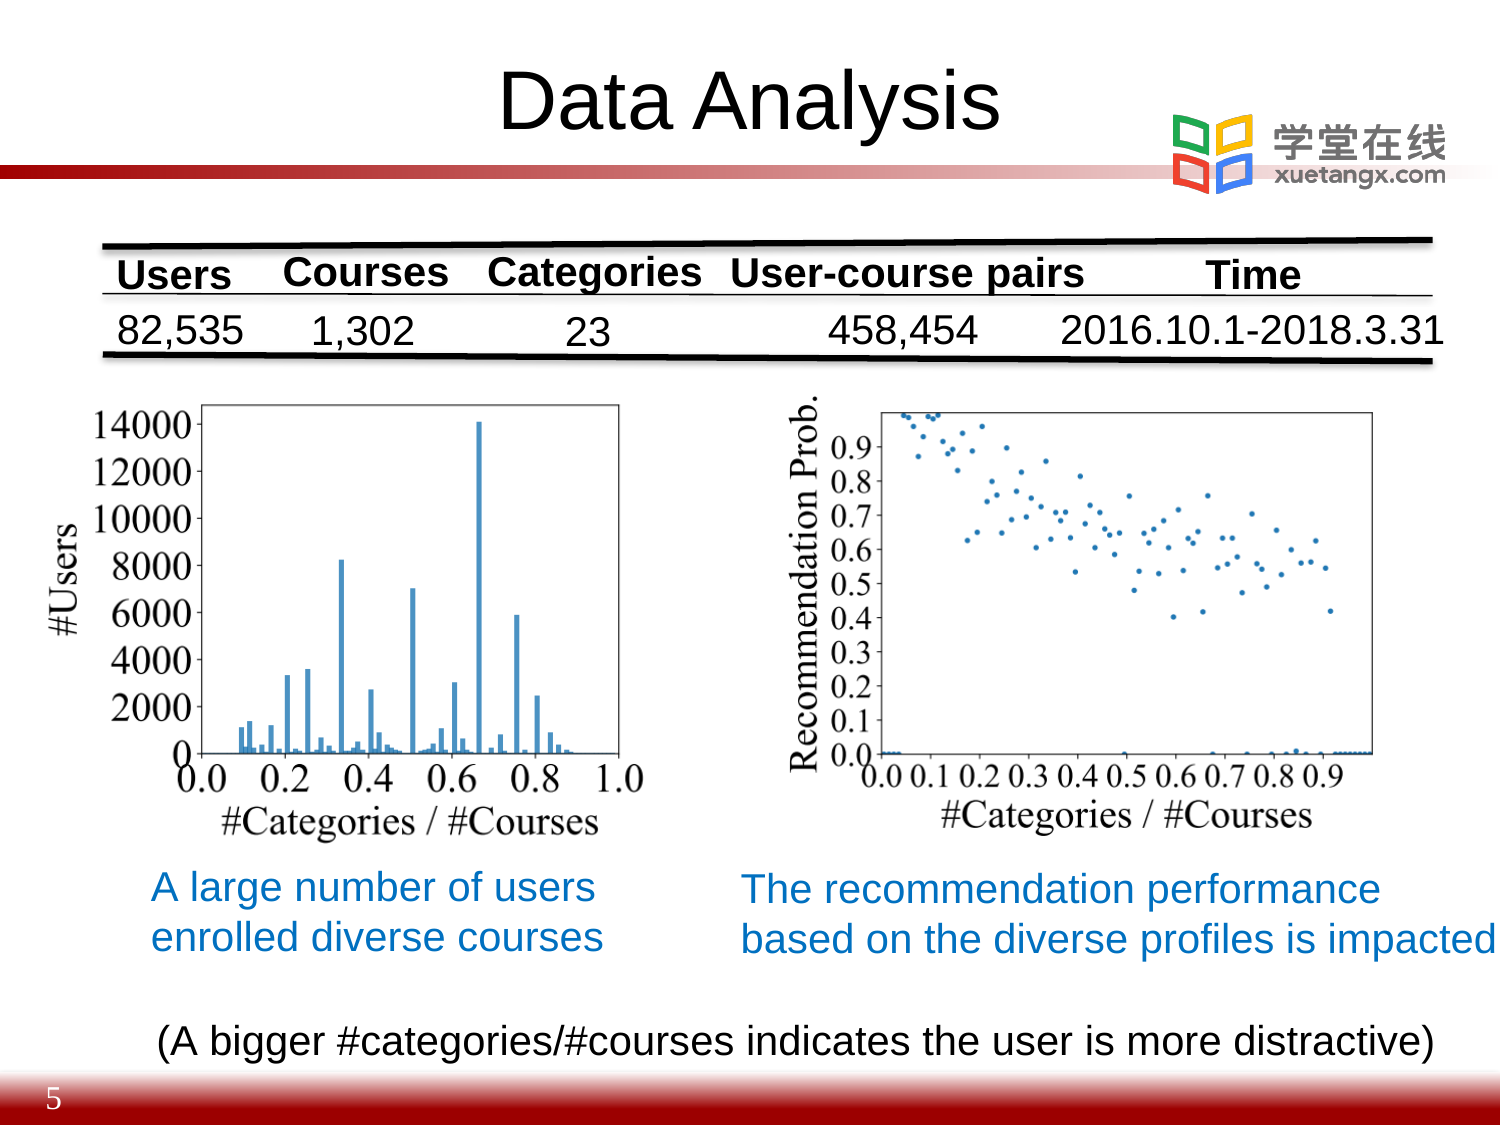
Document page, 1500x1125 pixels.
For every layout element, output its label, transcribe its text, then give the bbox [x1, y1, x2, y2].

picture [773, 387, 1388, 848]
picture [33, 387, 658, 856]
picture [1173, 113, 1446, 194]
text_box A large number of users enrolled diverse courses [136, 865, 627, 968]
text_box (A bigger #categories/#courses indicates the user is more distractive) [141, 1006, 1499, 1072]
title Data Analysis [40, 30, 1460, 162]
text_box The recommendation performance based on the diverse profiles is impacted [725, 854, 1500, 970]
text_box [83, 237, 1500, 363]
